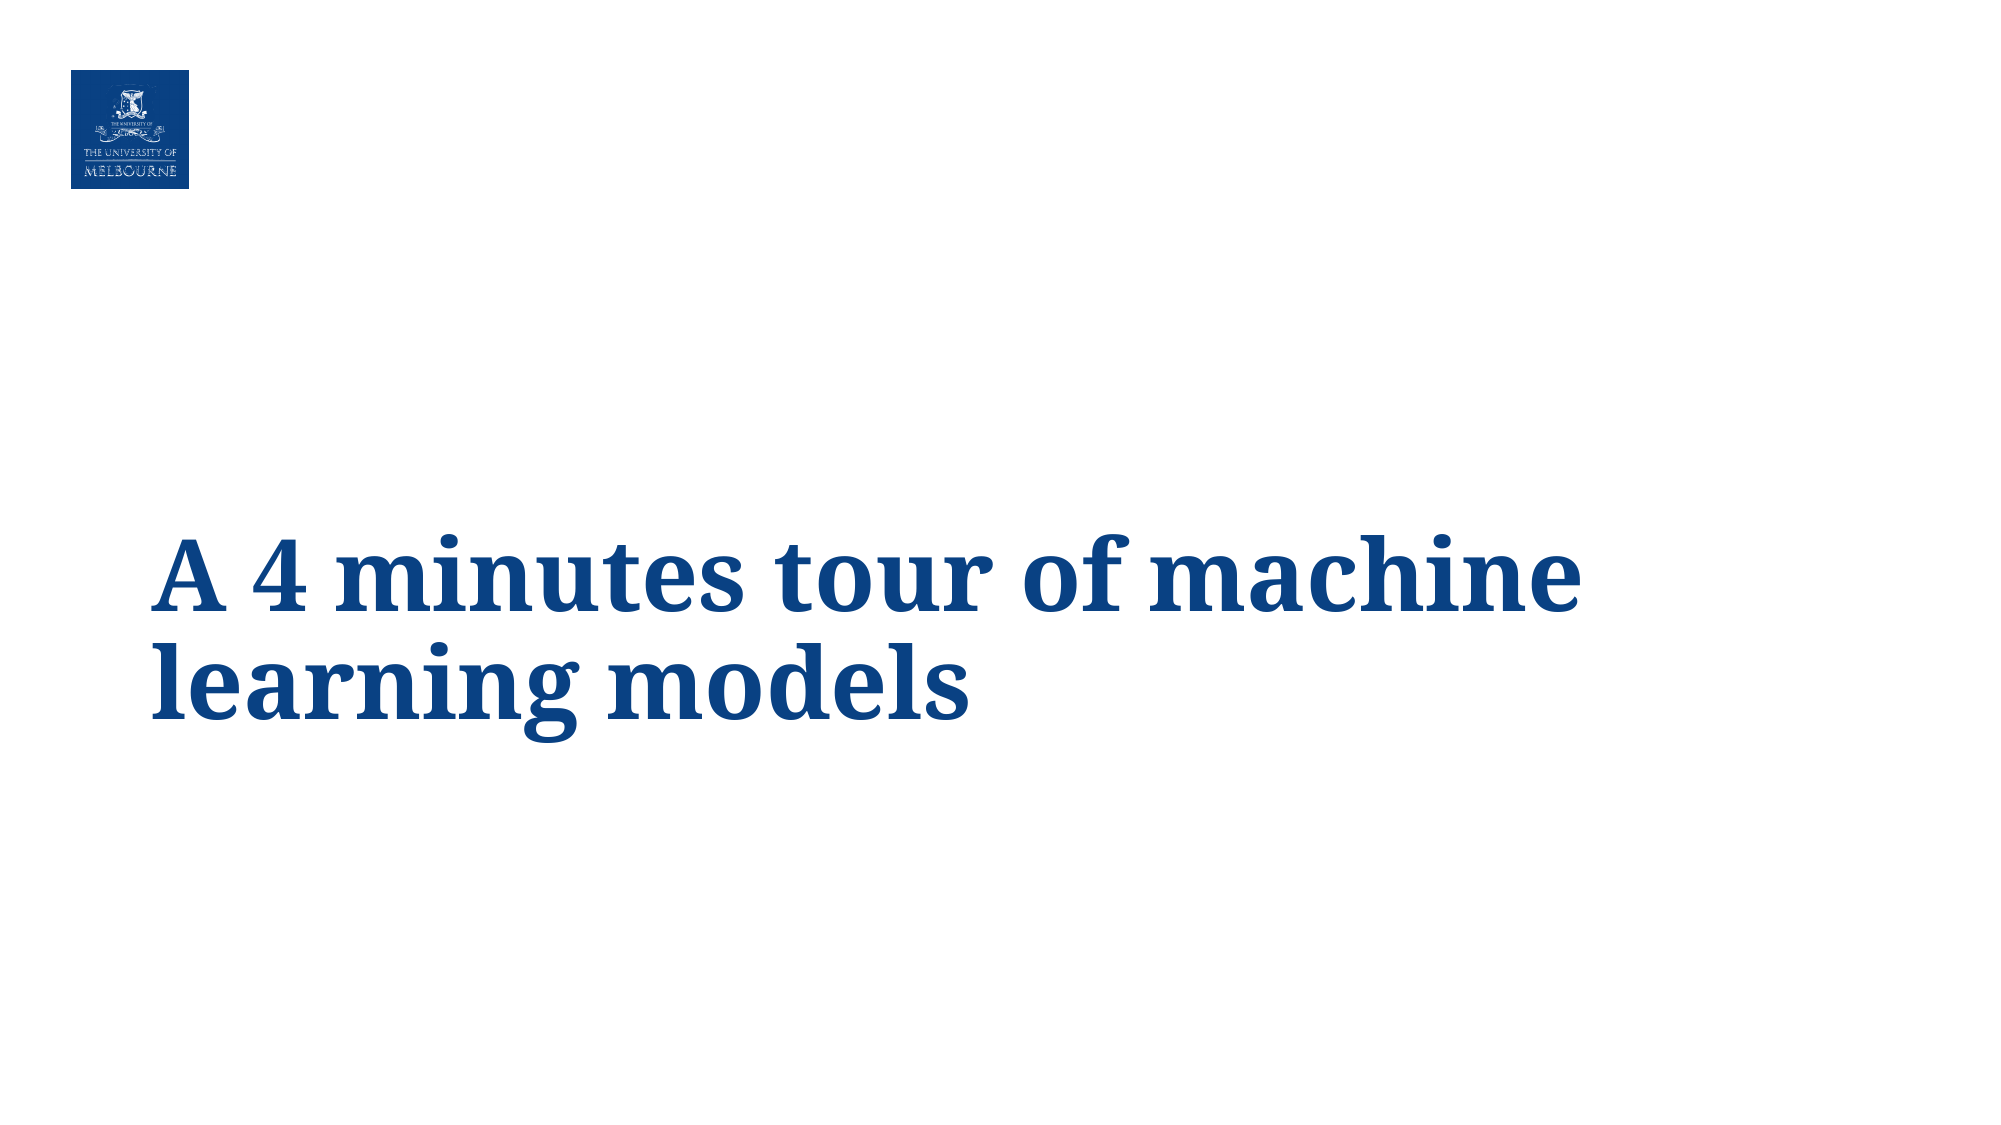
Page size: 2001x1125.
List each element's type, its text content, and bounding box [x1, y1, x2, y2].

title A 4 minutes tour of machine learning models [136, 280, 1862, 749]
picture [71, 70, 189, 189]
